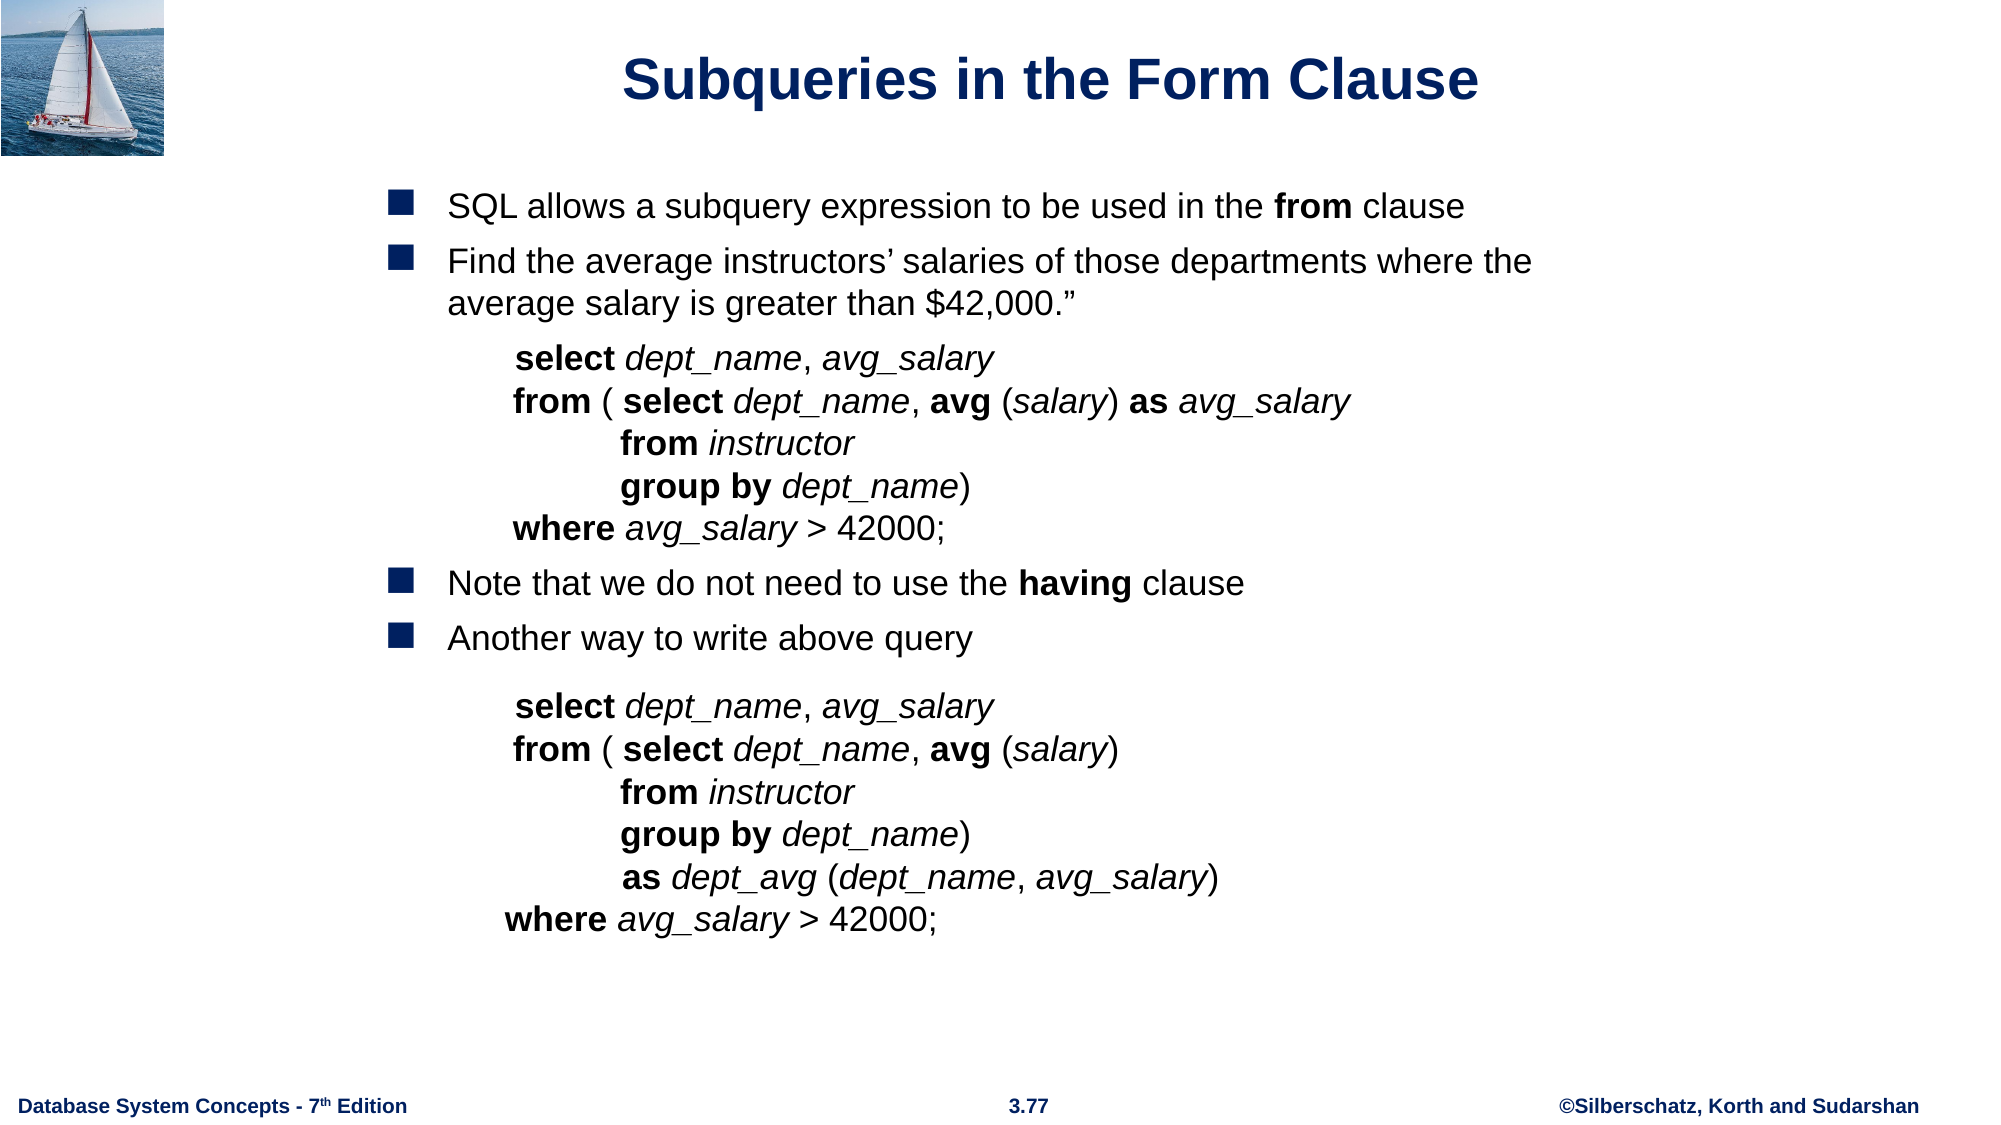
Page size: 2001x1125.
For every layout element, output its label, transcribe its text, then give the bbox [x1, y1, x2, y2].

title Subqueries in the Form Clause [167, 18, 1935, 120]
picture [1, 0, 164, 156]
list SQL allows a subquery expression to be used in the from clause Find the average instructors’ salaries of those departments where the average salary is greater than $42,000.” select dept_name, avg_salary from ( select dept_name, avg (salary) as avg_salary from instructor group by dept_name) where avg_salary > 42000; Note that we do not need to use the having clause Another way to write above query select dept_name, avg_salary from ( select dept_name, avg (salary) from instructor group by dept_name) as dept_avg (dept_name, avg_salary) where avg_salary > 42000; [376, 175, 1598, 976]
